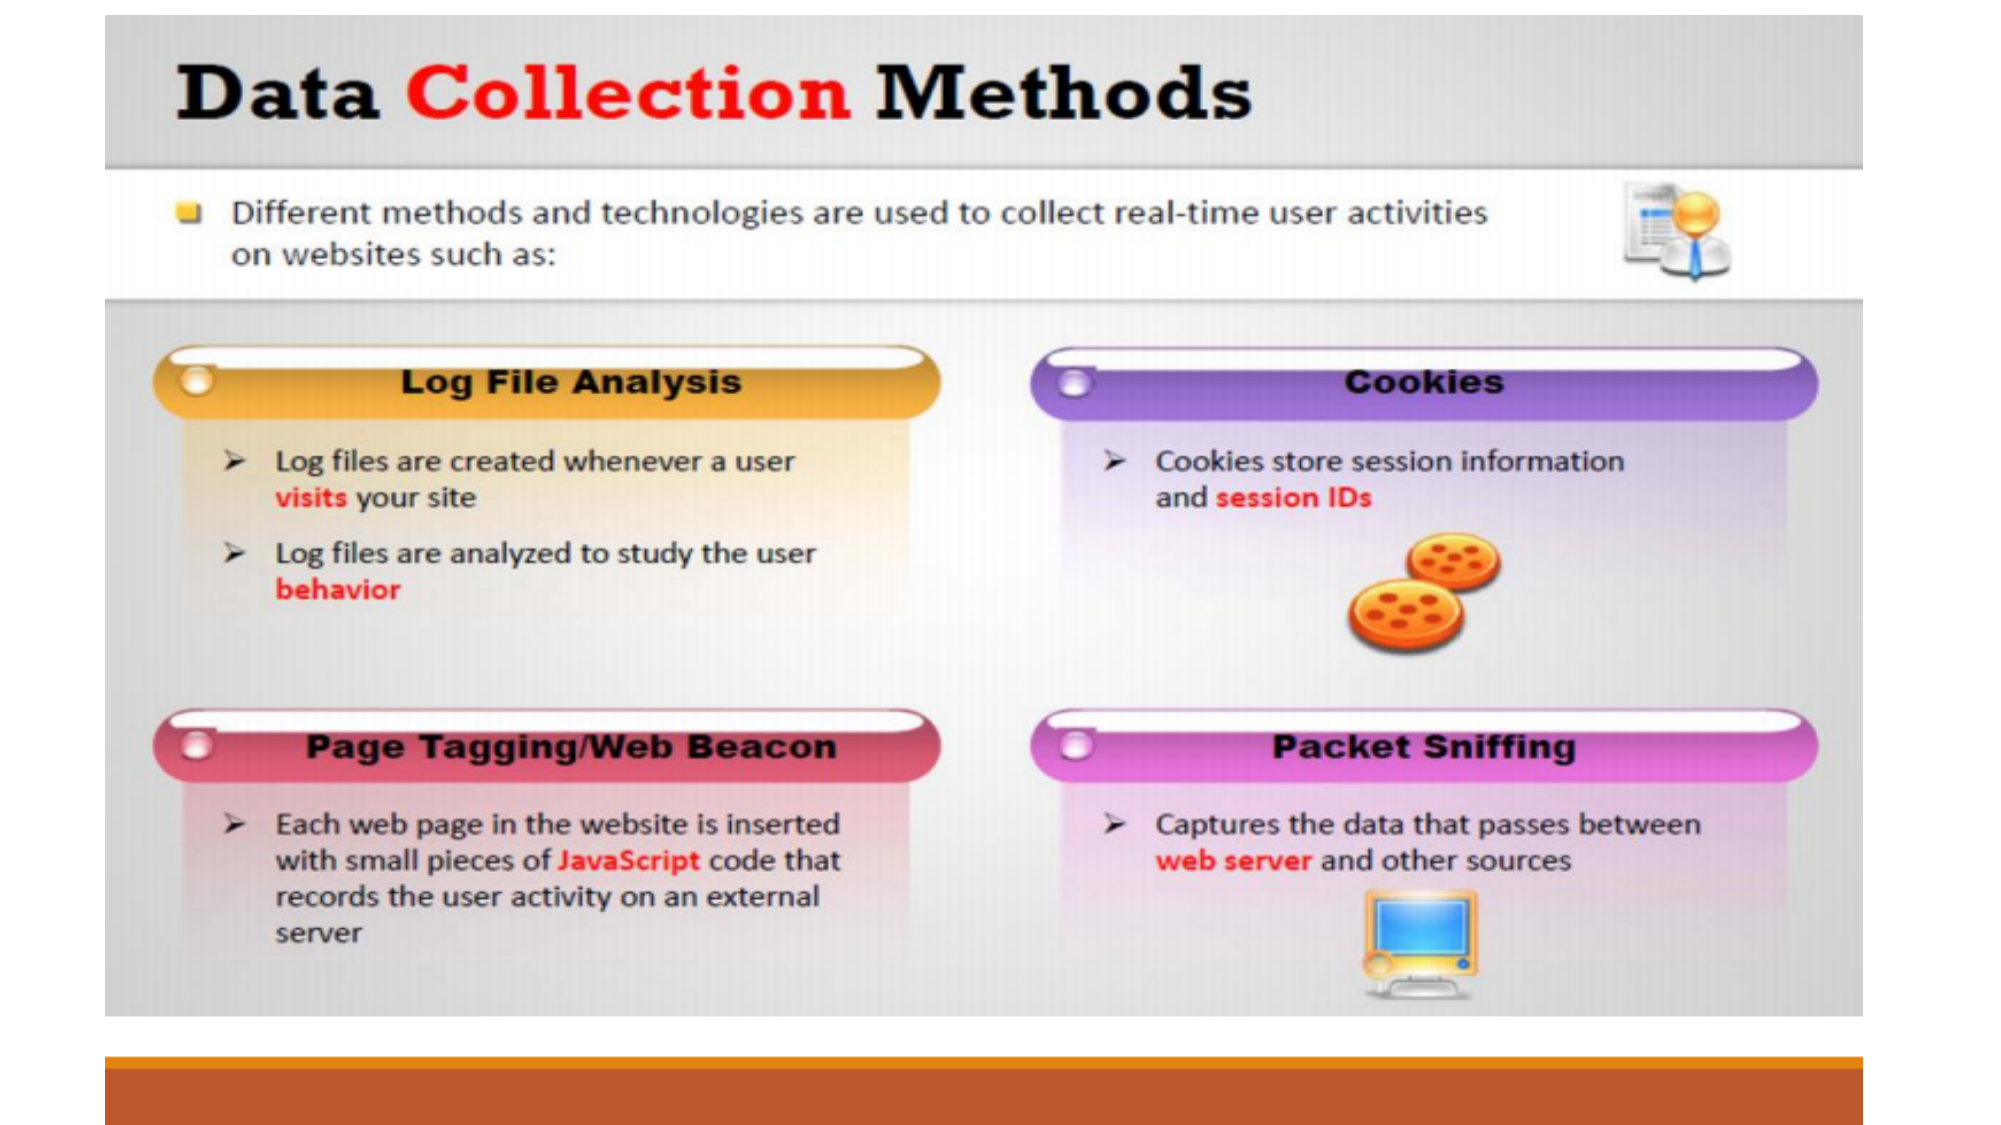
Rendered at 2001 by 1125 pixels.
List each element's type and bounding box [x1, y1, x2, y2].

picture [105, 15, 1863, 1125]
